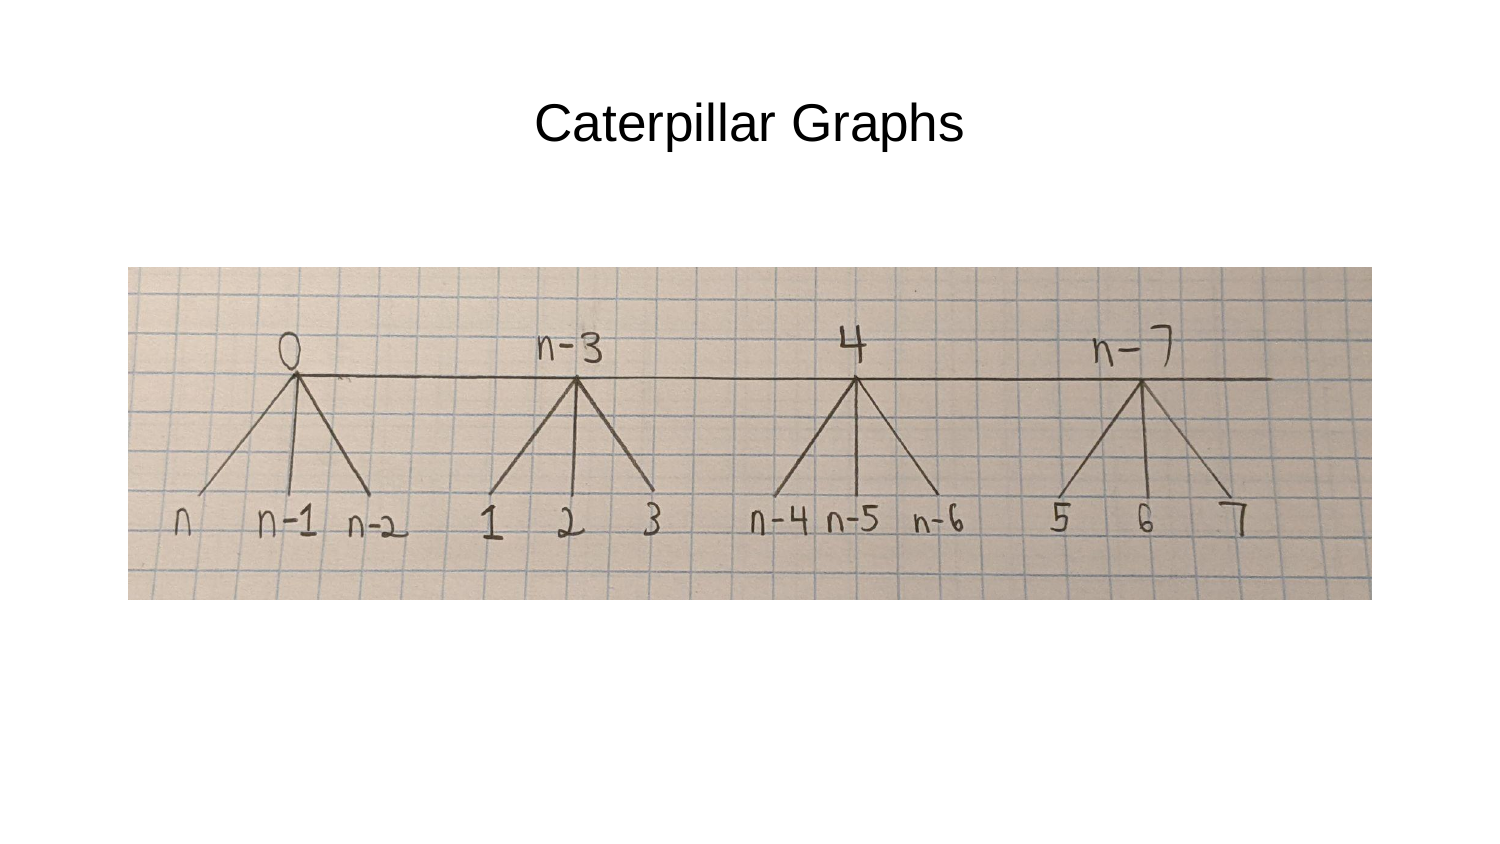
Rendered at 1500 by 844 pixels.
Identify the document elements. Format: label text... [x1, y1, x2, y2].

picture [127, 267, 1373, 600]
title Caterpillar Graphs [51, 72, 1449, 167]
